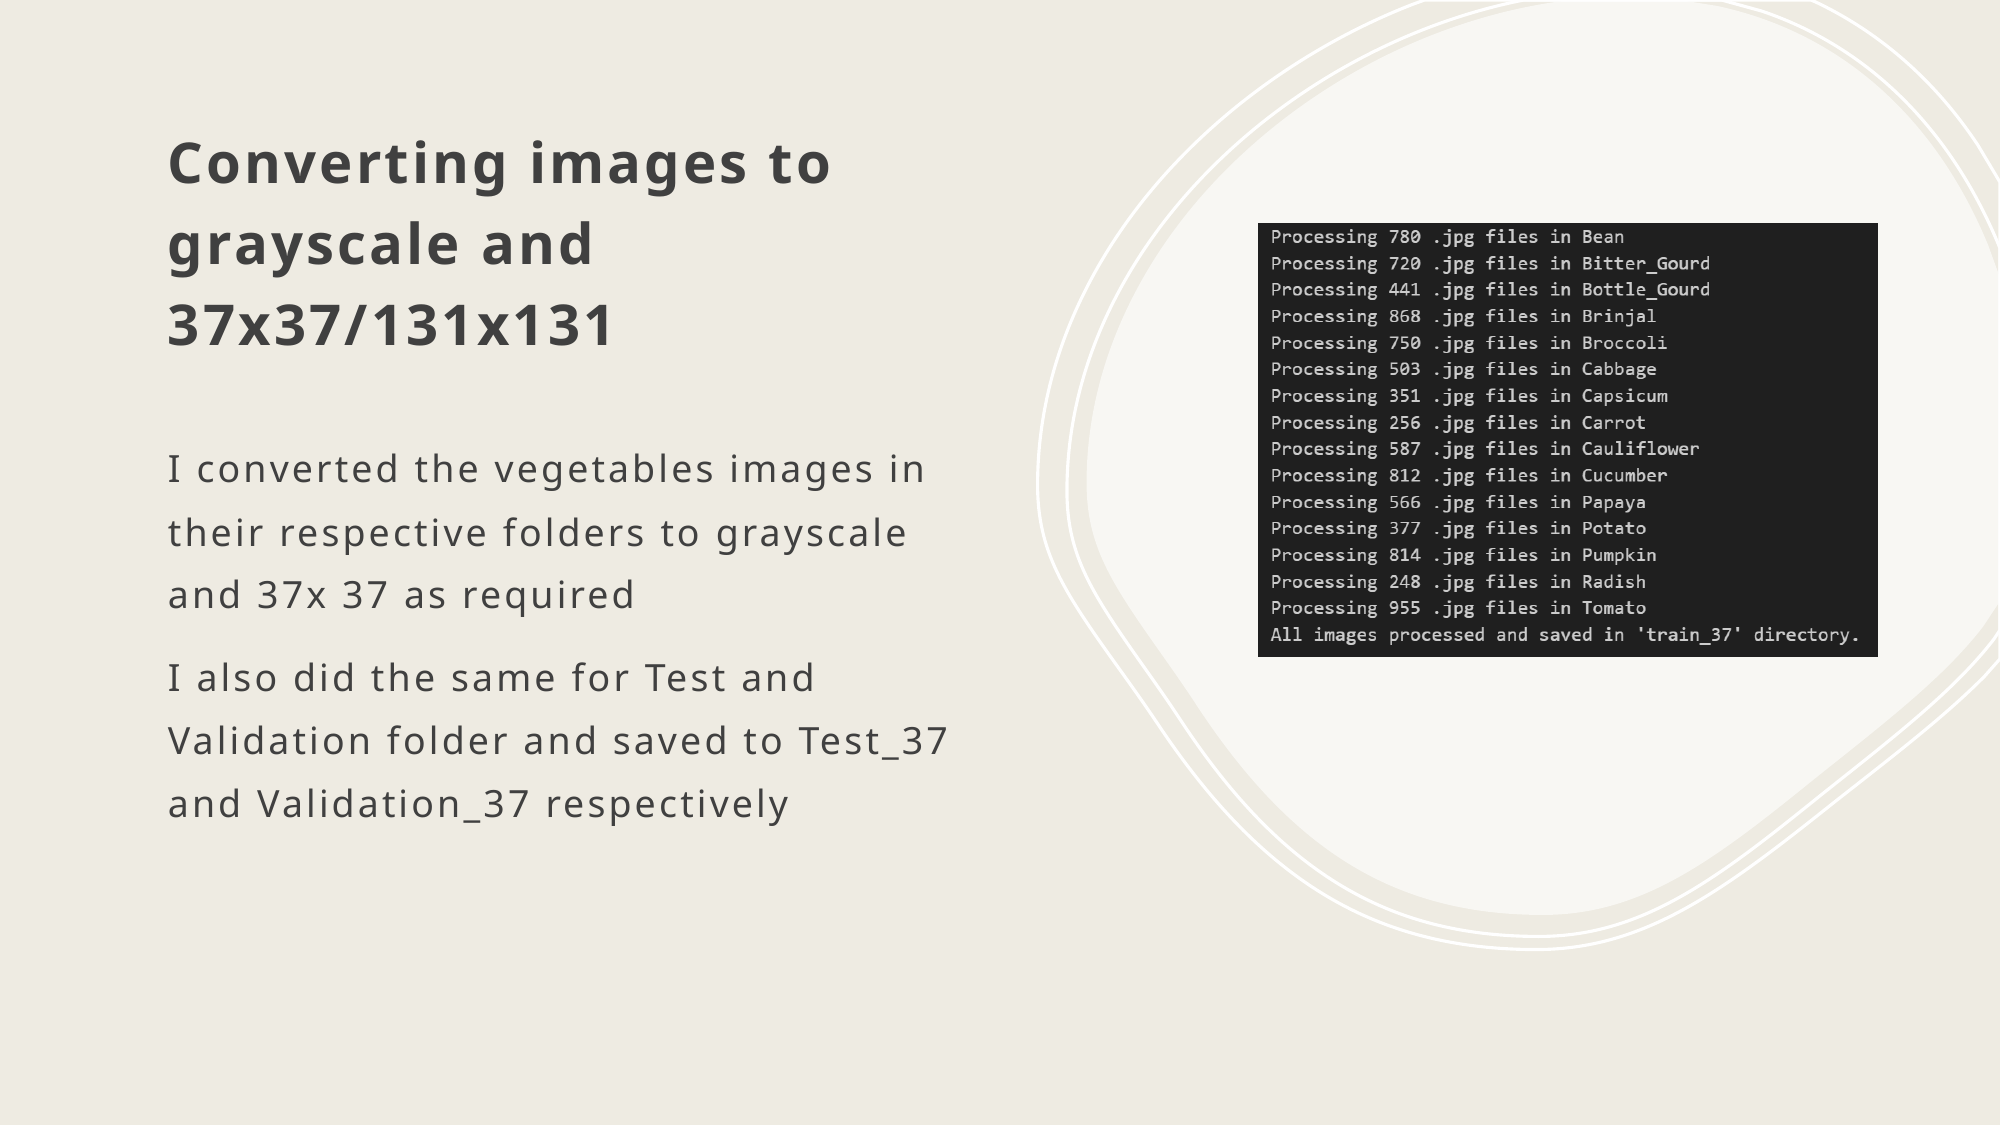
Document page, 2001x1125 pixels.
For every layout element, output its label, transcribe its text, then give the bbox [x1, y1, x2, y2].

title Converting images to grayscale and 37x37/131x131 [150, 72, 1019, 372]
text_box [1036, 0, 2000, 951]
list I converted the vegetables images in their respective folders to grayscale and 37x 37 as required I also did the same for Test and Validation folder and saved to Test_37 and Validation_37 respectively [150, 409, 1000, 979]
text_box [0, 0, 2000, 1125]
text_box [1085, 0, 2000, 916]
picture [1258, 222, 1879, 657]
